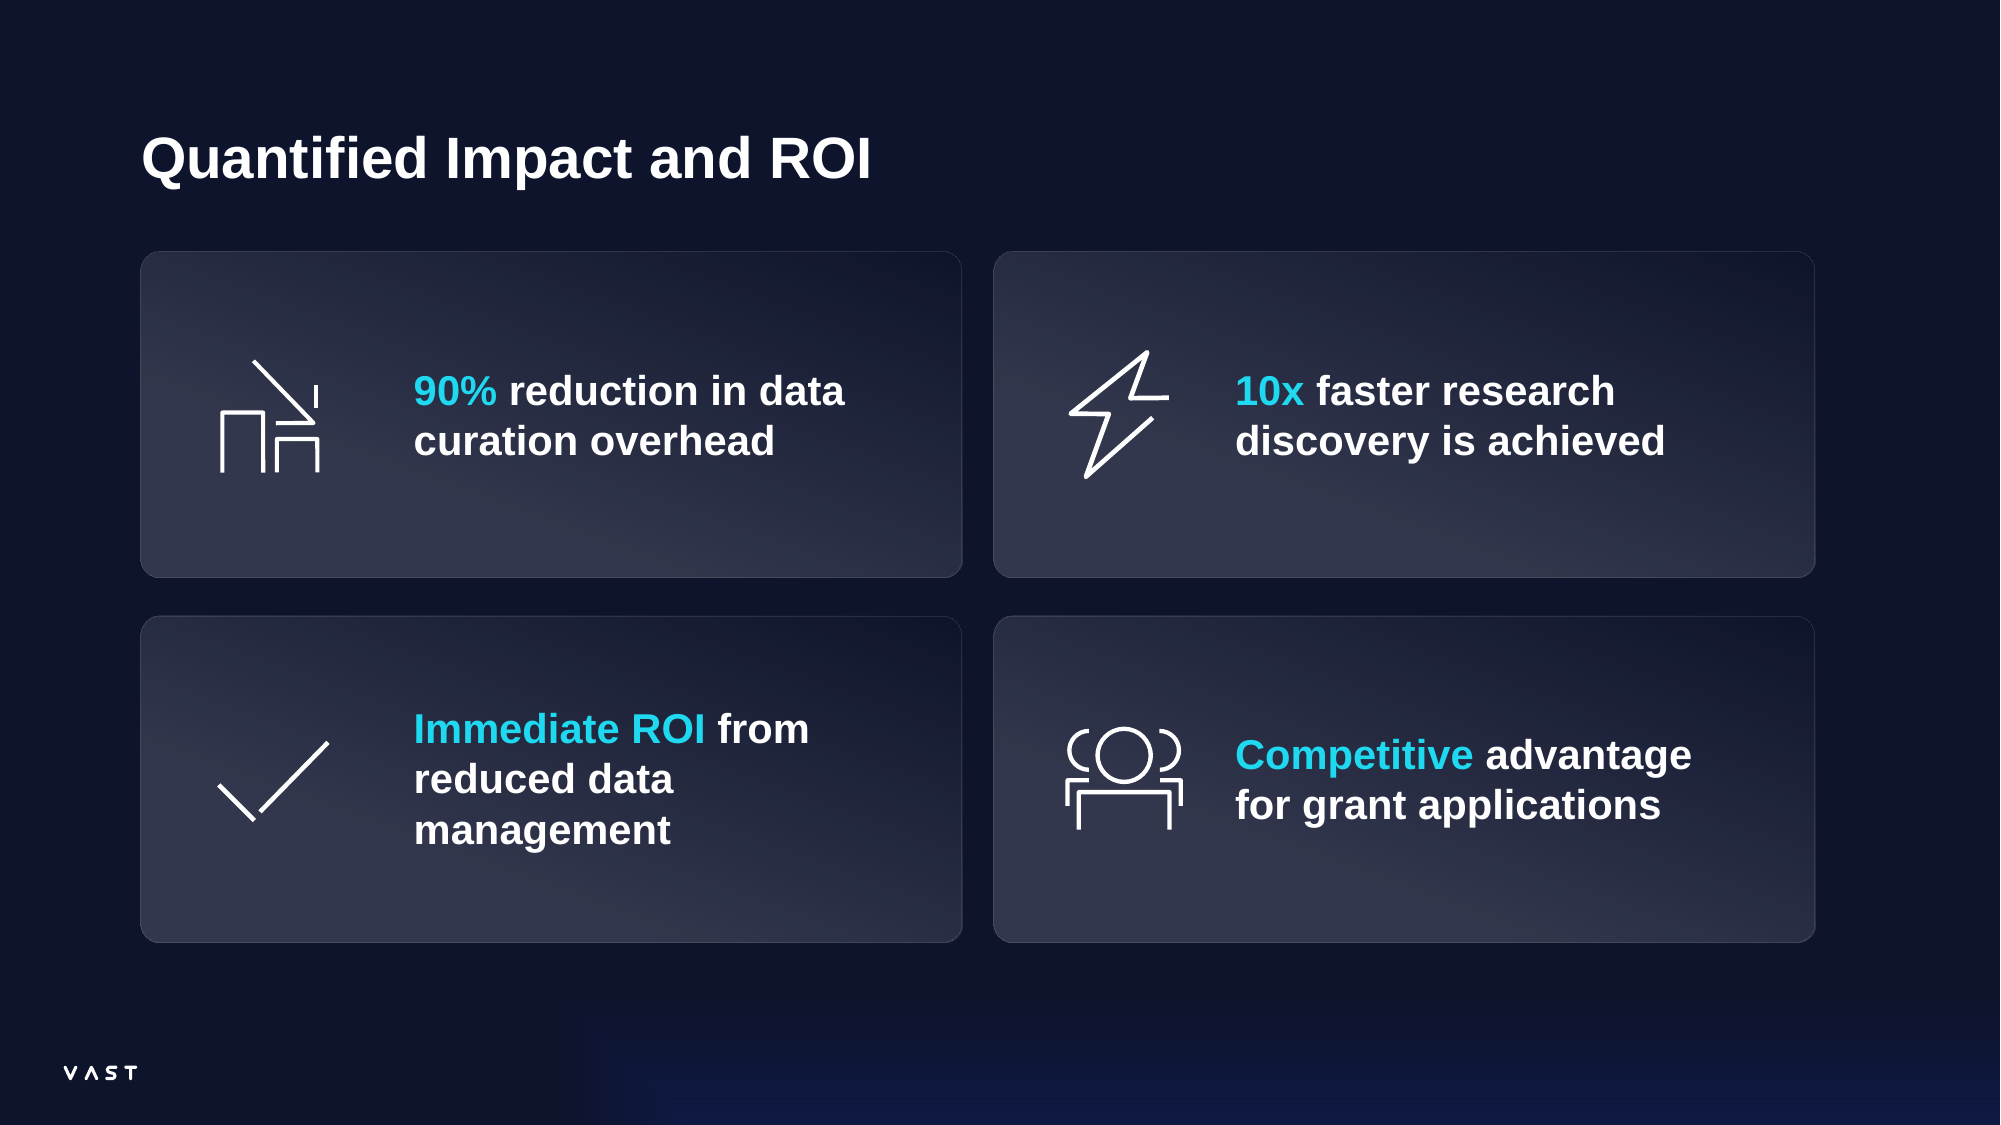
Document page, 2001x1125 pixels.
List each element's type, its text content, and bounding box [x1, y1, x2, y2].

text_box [220, 359, 320, 473]
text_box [234, 728, 297, 828]
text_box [140, 251, 1815, 943]
list Quantified Impact and ROI [126, 112, 1875, 179]
